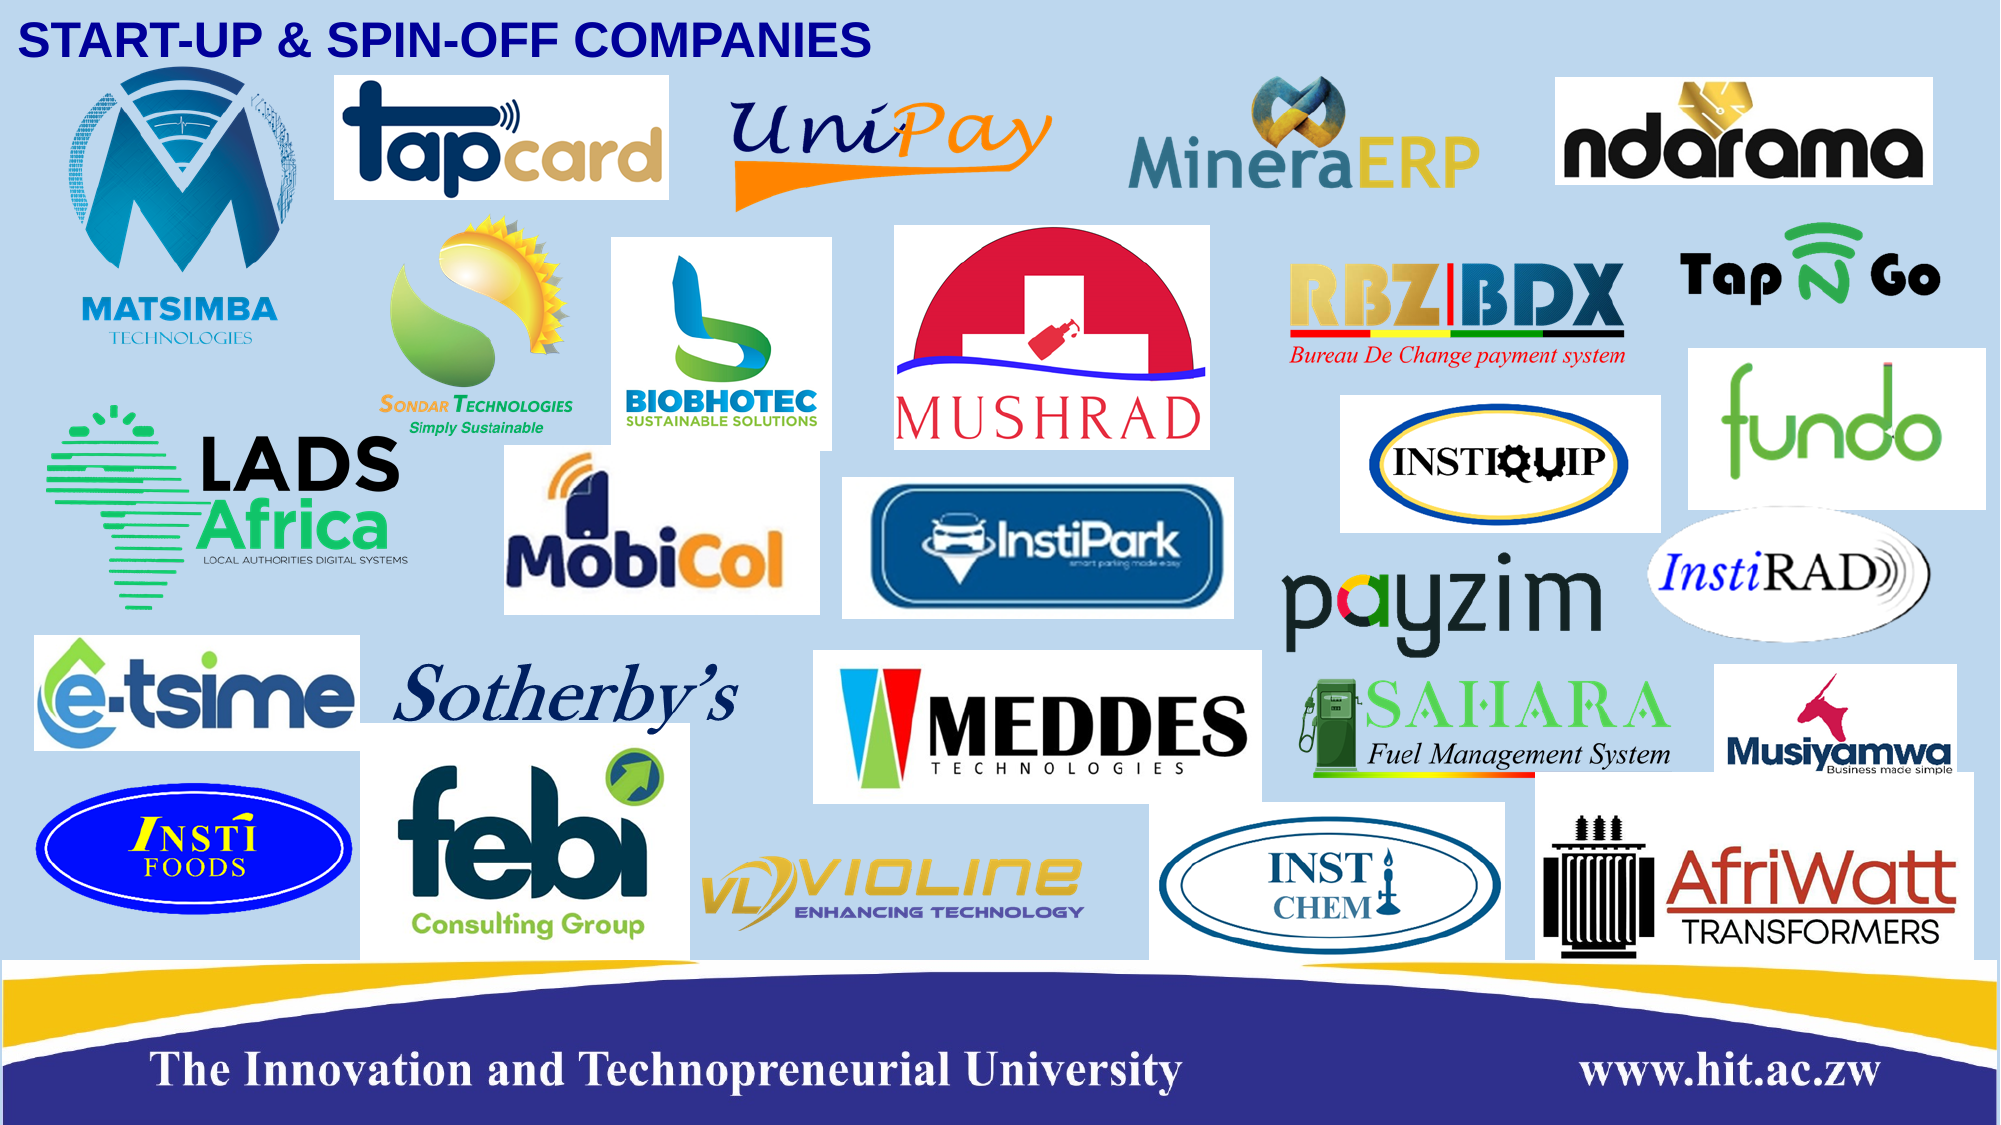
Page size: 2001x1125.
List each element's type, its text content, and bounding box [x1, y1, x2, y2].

picture [0, 37, 2000, 1125]
text_box START-UP & SPIN-OFF COMPANIES [2, 0, 1649, 37]
